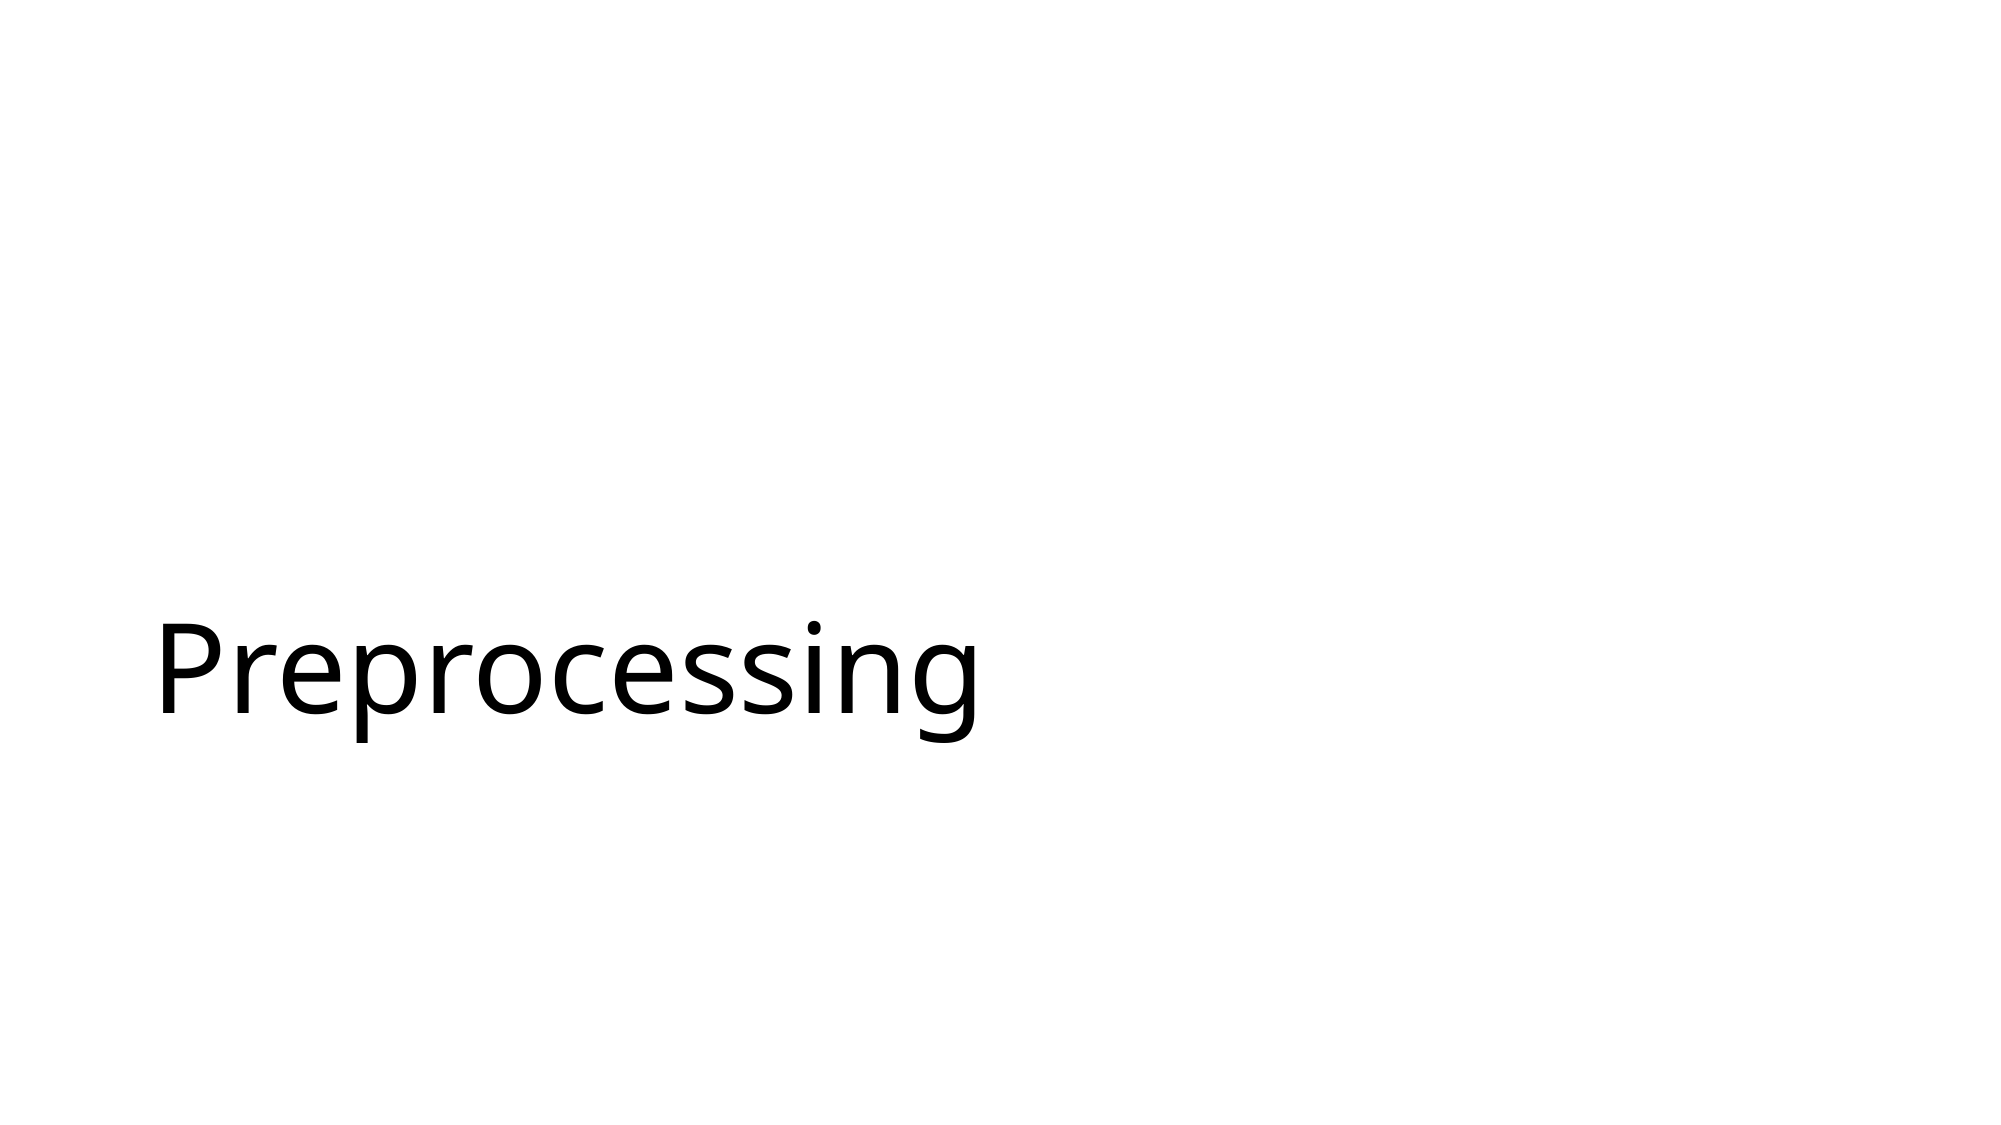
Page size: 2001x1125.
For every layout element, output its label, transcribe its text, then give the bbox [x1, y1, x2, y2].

title Preprocessing [136, 280, 1862, 749]
